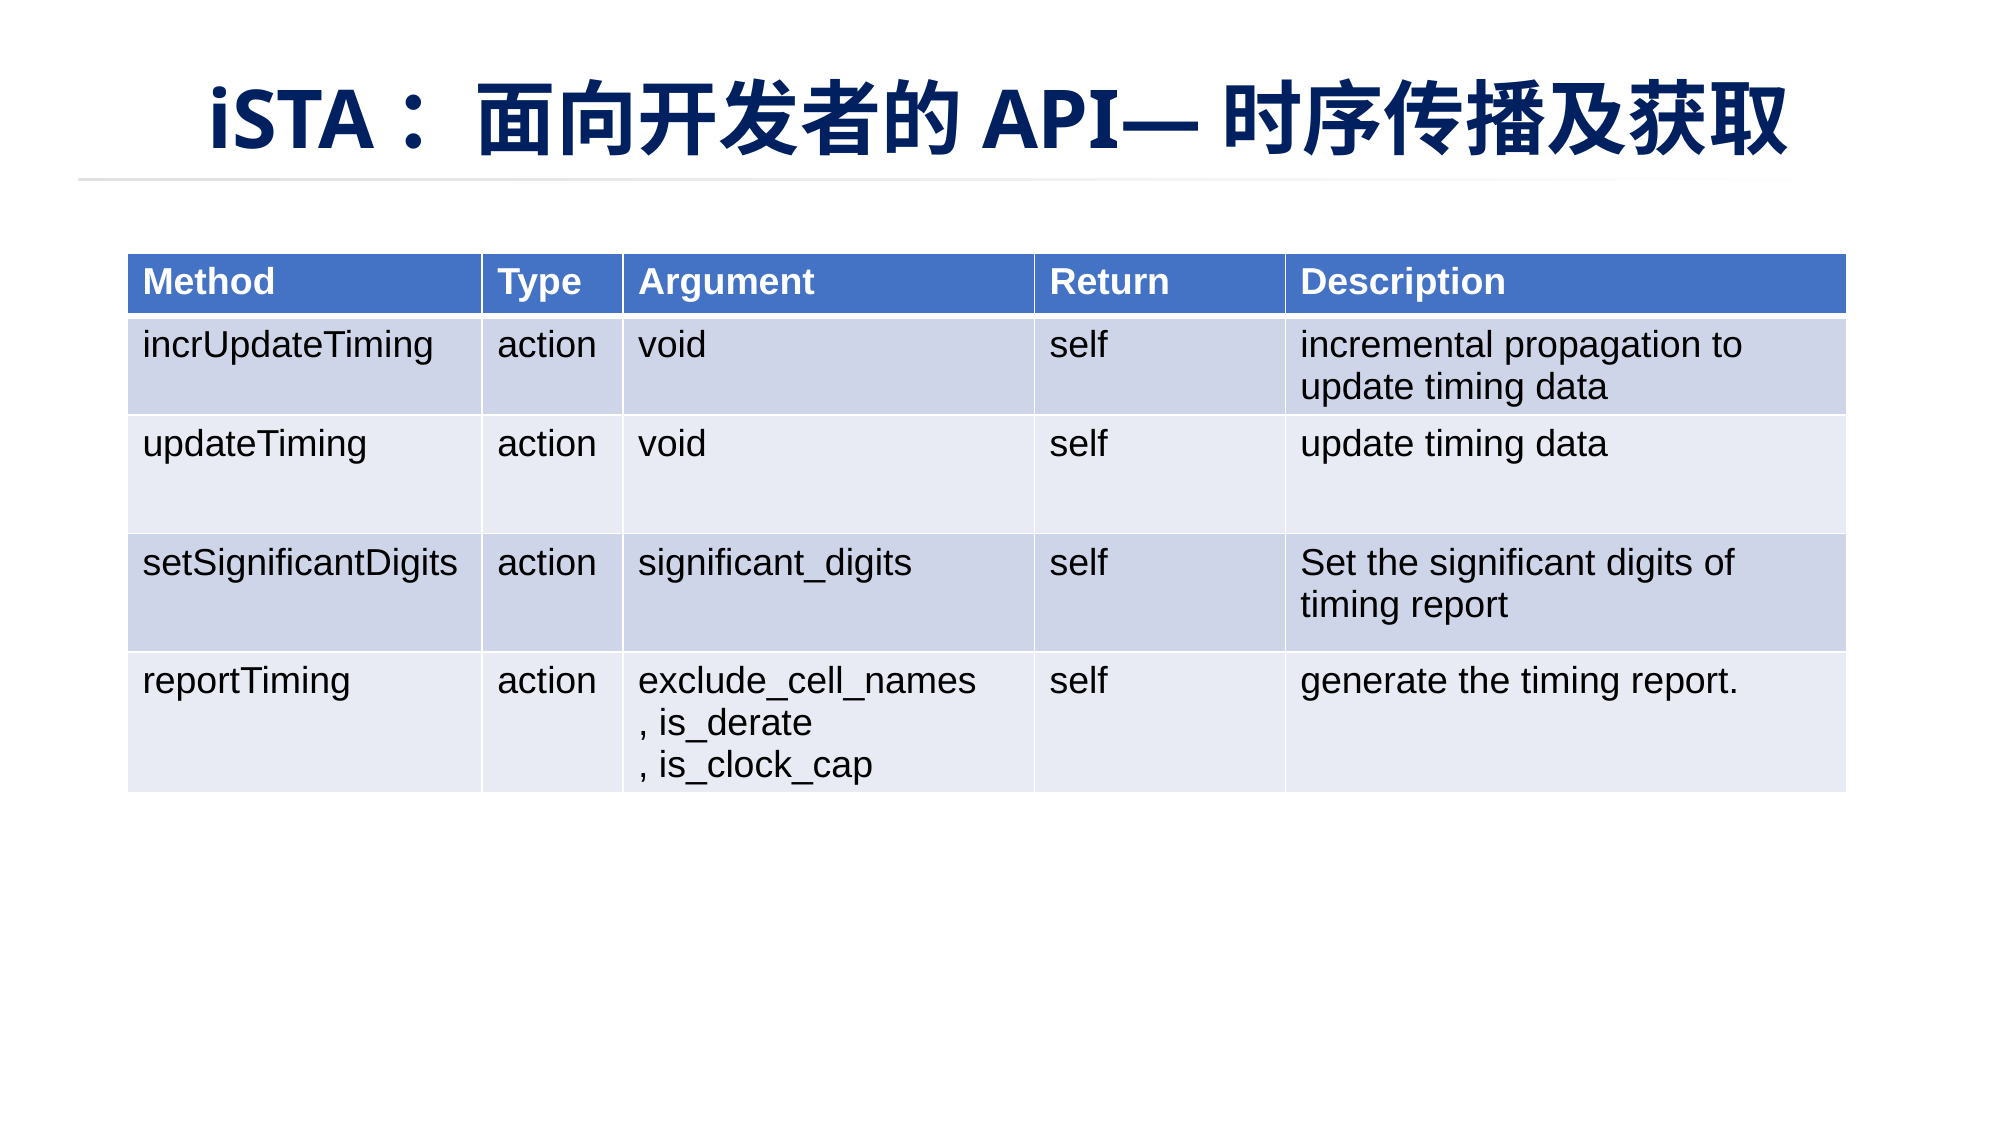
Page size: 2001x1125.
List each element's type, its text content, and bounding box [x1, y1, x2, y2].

table_cell action [483, 534, 622, 651]
table_cell significant_digits [624, 534, 1034, 651]
table_cell self [1035, 416, 1285, 533]
title iSTA：面向开发者的API—时序传播及获取 [99, 20, 1898, 173]
table_cell Set the significant digits of timing report [1286, 534, 1846, 651]
table_cell generate the timing report. [1286, 653, 1846, 792]
table_cell update timing data [1286, 416, 1846, 533]
table_cell incrUpdateTiming [128, 319, 481, 414]
table_header Method [128, 254, 481, 313]
table_cell self [1035, 653, 1285, 792]
table_cell action [483, 416, 622, 533]
table_header Description [1286, 254, 1846, 313]
table_cell action [483, 653, 622, 792]
table_cell action [483, 319, 622, 414]
table_cell incremental propagation to update timing data [1286, 319, 1846, 414]
table_header Type [483, 254, 622, 313]
table_cell setSignificantDigits [128, 534, 481, 651]
table_cell self [1035, 319, 1285, 414]
table_cell exclude_cell_names , is_derate , is_clock_cap [624, 653, 1034, 792]
table_cell reportTiming [128, 653, 481, 792]
table_cell void [624, 416, 1034, 533]
table_cell self [1035, 534, 1285, 651]
table_header Return [1035, 254, 1285, 313]
table_cell updateTiming [128, 416, 481, 533]
table_cell void [624, 319, 1034, 414]
table_header Argument [624, 254, 1034, 313]
